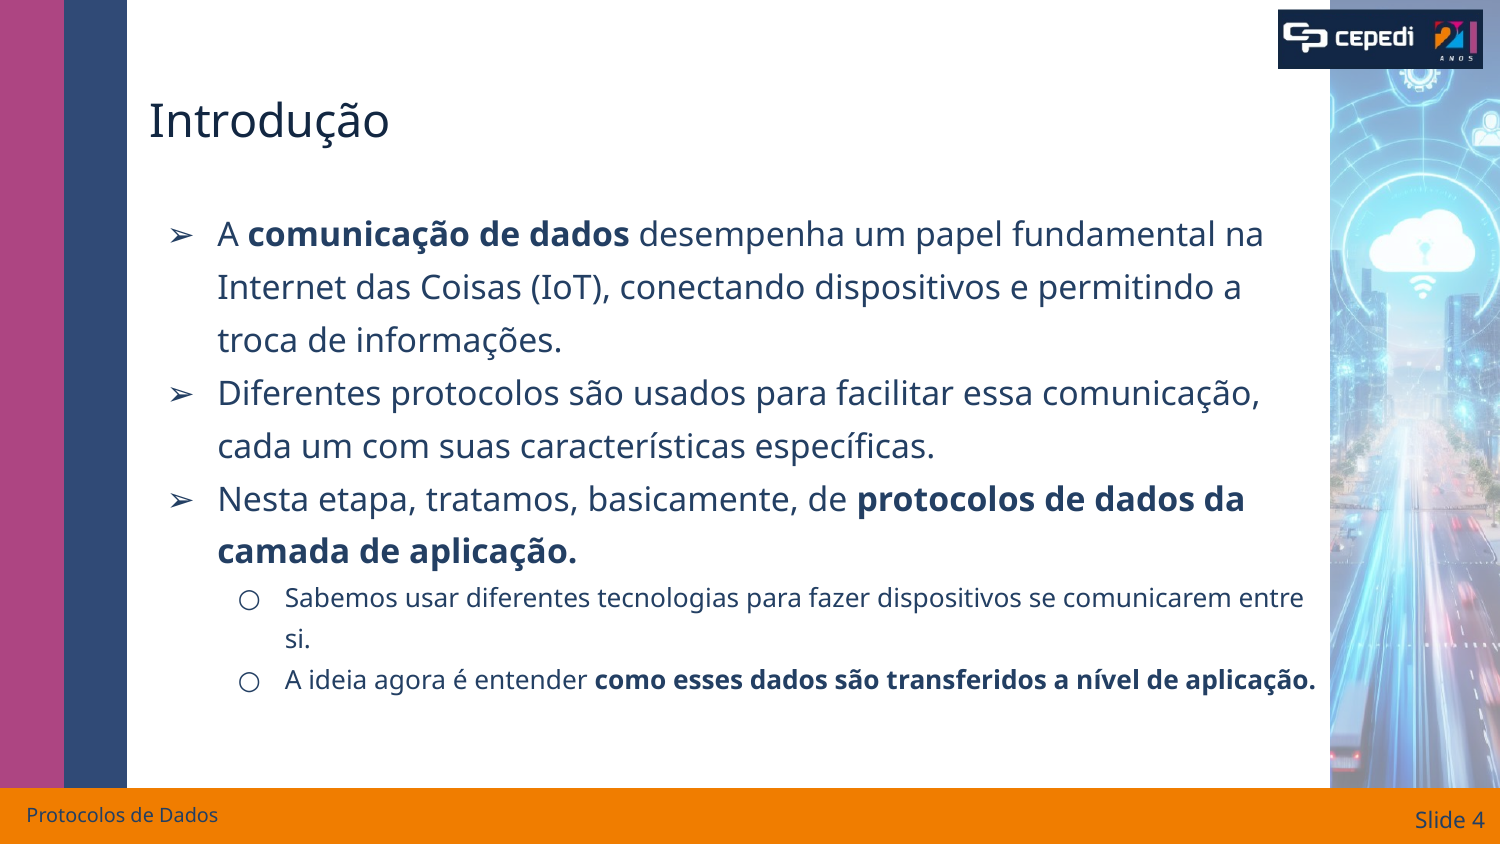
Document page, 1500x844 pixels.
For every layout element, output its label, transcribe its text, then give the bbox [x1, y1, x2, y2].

list A comunicação de dados desempenha um papel fundamental na Internet das Coisas (IoT), conectando dispositivos e permitindo a troca de informações. Diferentes protocolos são usados ​​para facilitar essa comunicação, cada um com suas características específicas. Nesta etapa, tratamos, basicamente, de protocolos de dados da camada de aplicação. Sabemos usar diferentes tecnologias para fazer dispositivos se comunicarem entre si. A ideia agora é entender como esses dados são transferidos a nível de aplicação. [134, 189, 1339, 750]
subtitle Protocolos de Dados [11, 782, 677, 844]
picture [0, 0, 1500, 844]
title Introdução [134, 72, 1339, 167]
slide_number Slide ‹#› [1277, 789, 1500, 844]
